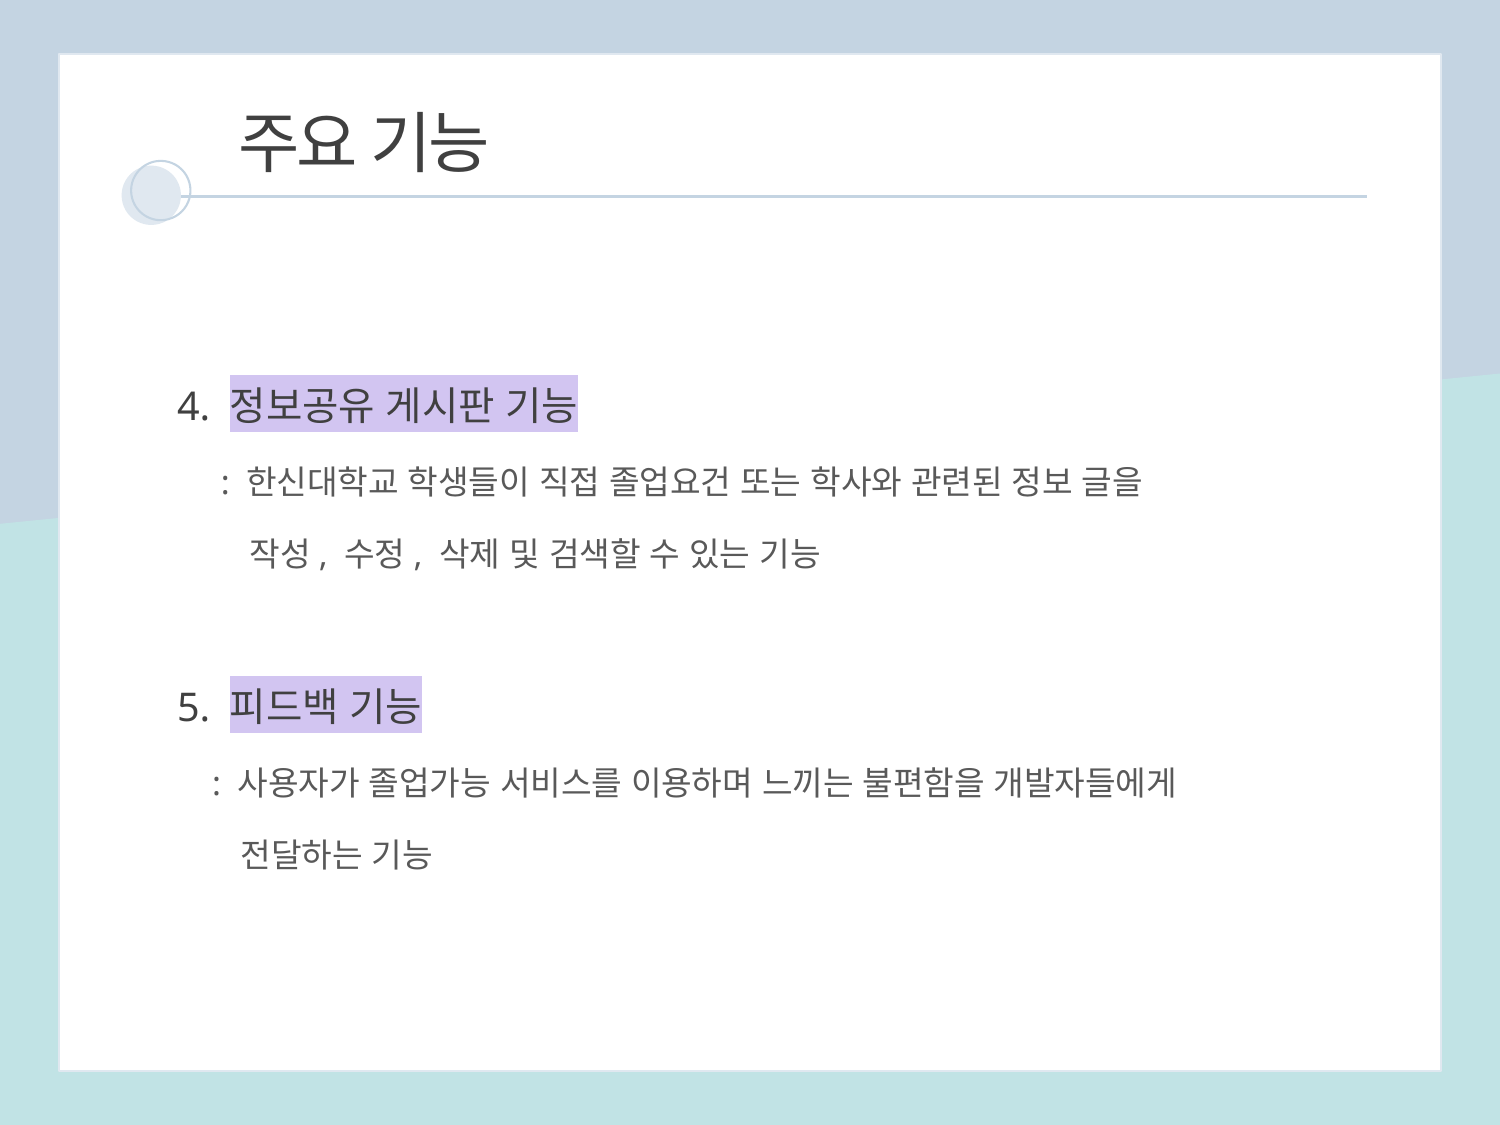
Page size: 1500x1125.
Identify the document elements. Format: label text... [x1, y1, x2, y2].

text_box 주요 기능 [223, 93, 506, 189]
text_box 4. 정보공유 게시판 기능 : 한신대학교 학생들이 직접 졸업요건 또는 학사와 관련된 정보 글을 작성, 수정, 삭제 및 검색할 수 있는 기능 5. 피드백 기능 : 사용자가 졸업가능 서비스를 이용하며 느끼는 불편함을 개발자들에게 전달하는 기능 [162, 349, 1338, 882]
